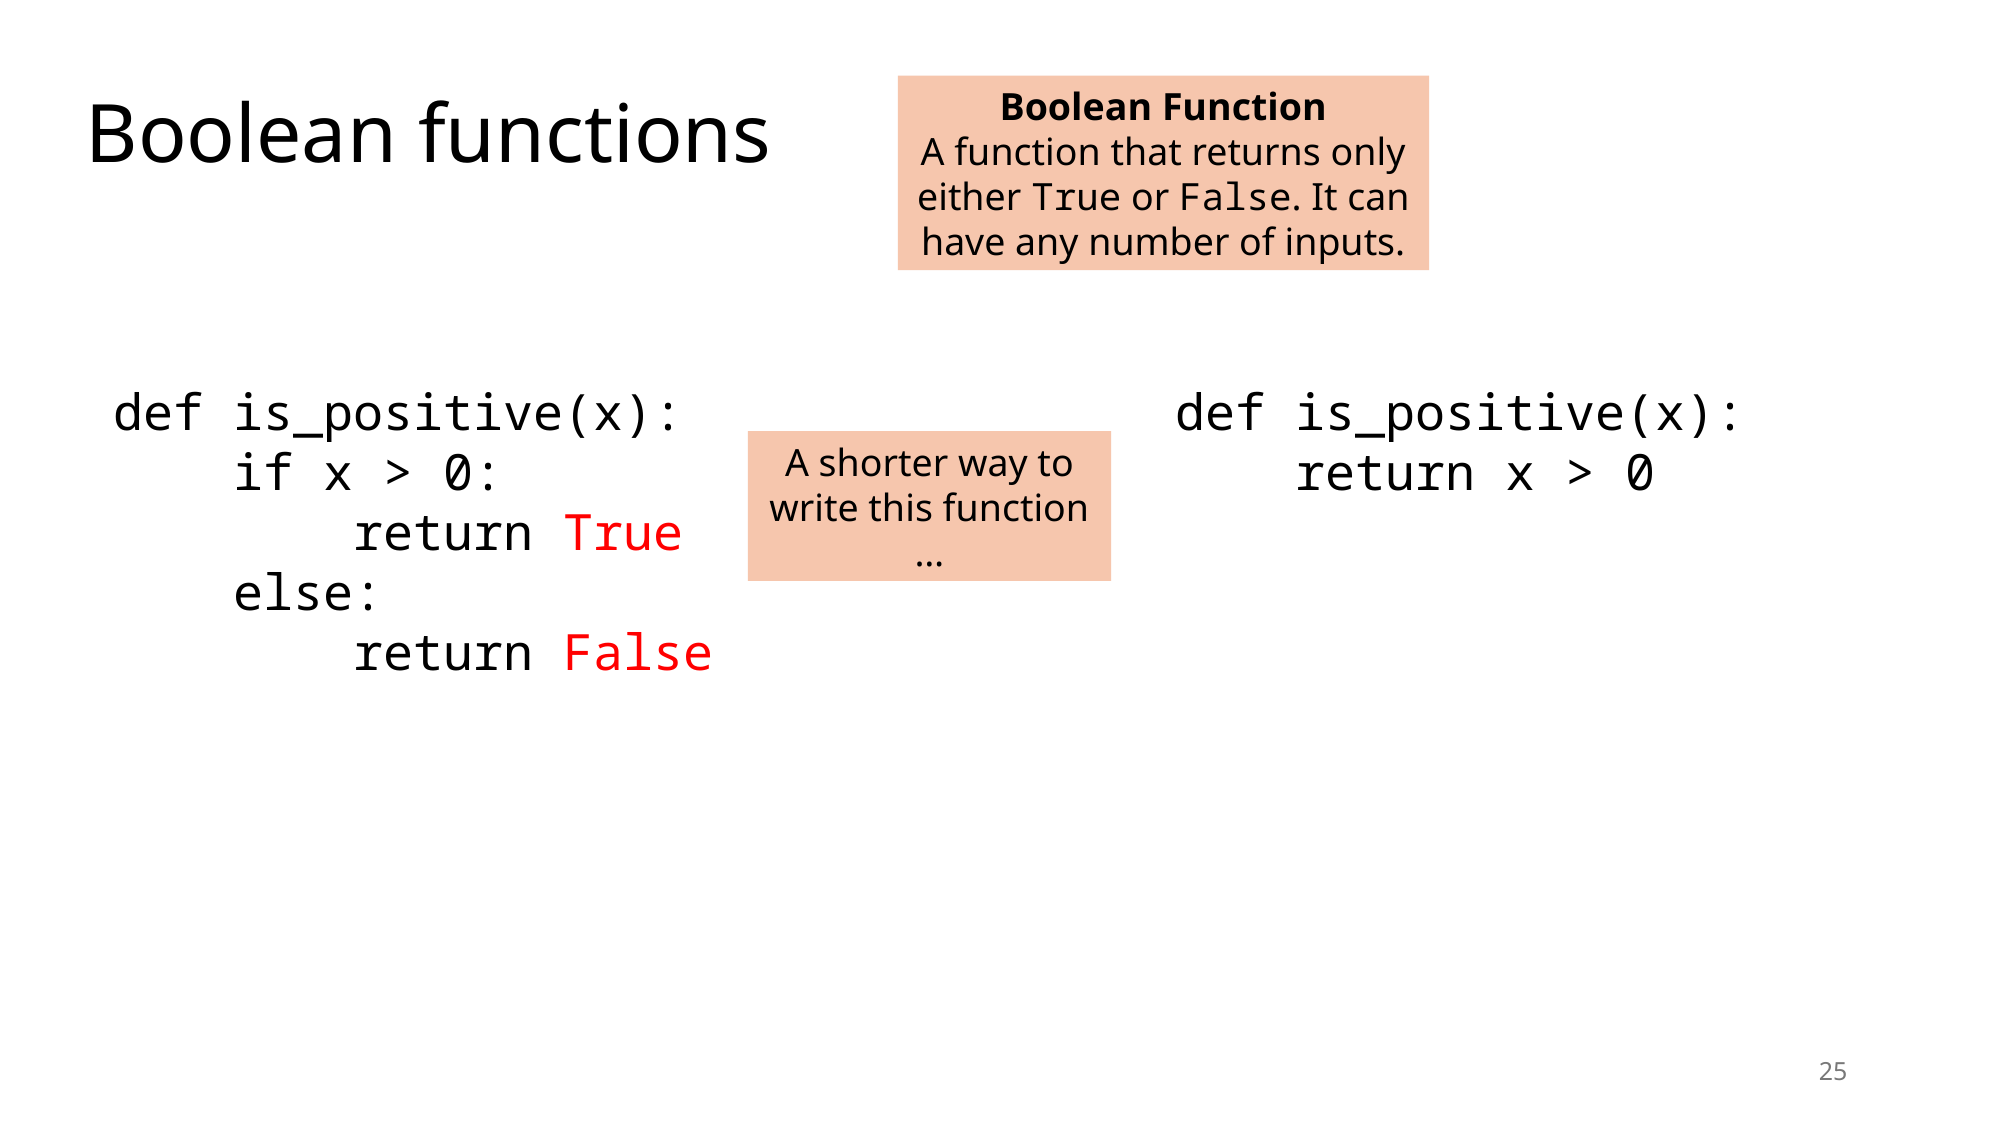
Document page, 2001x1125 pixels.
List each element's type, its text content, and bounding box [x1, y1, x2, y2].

slide_number 25 [1412, 1042, 1863, 1103]
title Boolean functions [70, 75, 796, 293]
text_box A shorter way to write this function … [747, 431, 1112, 581]
text_box def is_positive(x): return x > 0 [1160, 373, 1761, 509]
text_box def is_positive(x): if x > 0: return True else: return False [98, 373, 728, 689]
text_box Boolean Function A function that returns only either True or False. It can have any number of inputs. [897, 75, 1430, 271]
